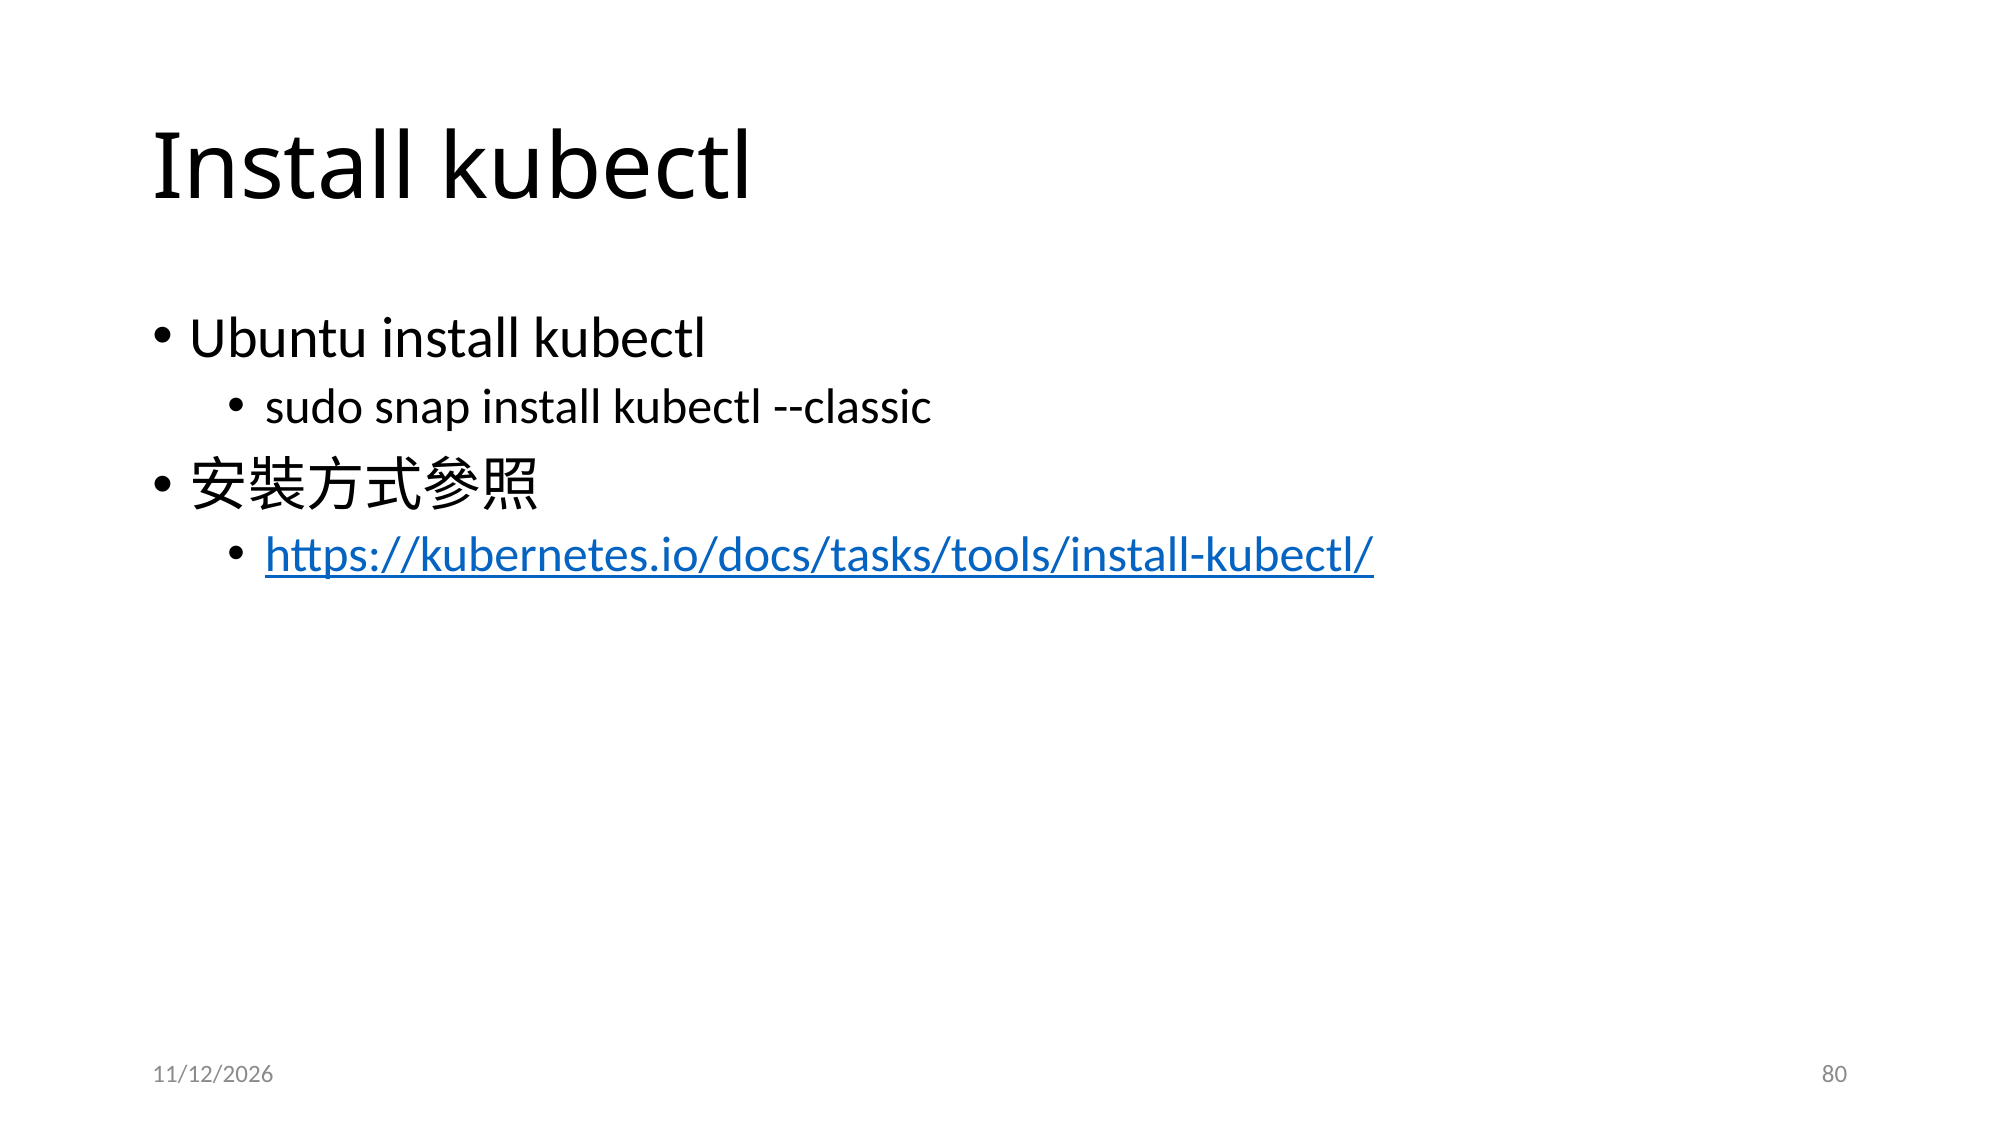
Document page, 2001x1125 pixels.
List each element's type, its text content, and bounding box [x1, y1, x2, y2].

title Install kubectl [137, 59, 1863, 278]
list Ubuntu install kubectl sudo snap install kubectl --classic 安裝方式參照 https://kubernetes.io/docs/tasks/tools/install-kubectl/ [137, 299, 1863, 1014]
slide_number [137, 1042, 588, 1103]
slide_number 80 [1412, 1042, 1863, 1103]
